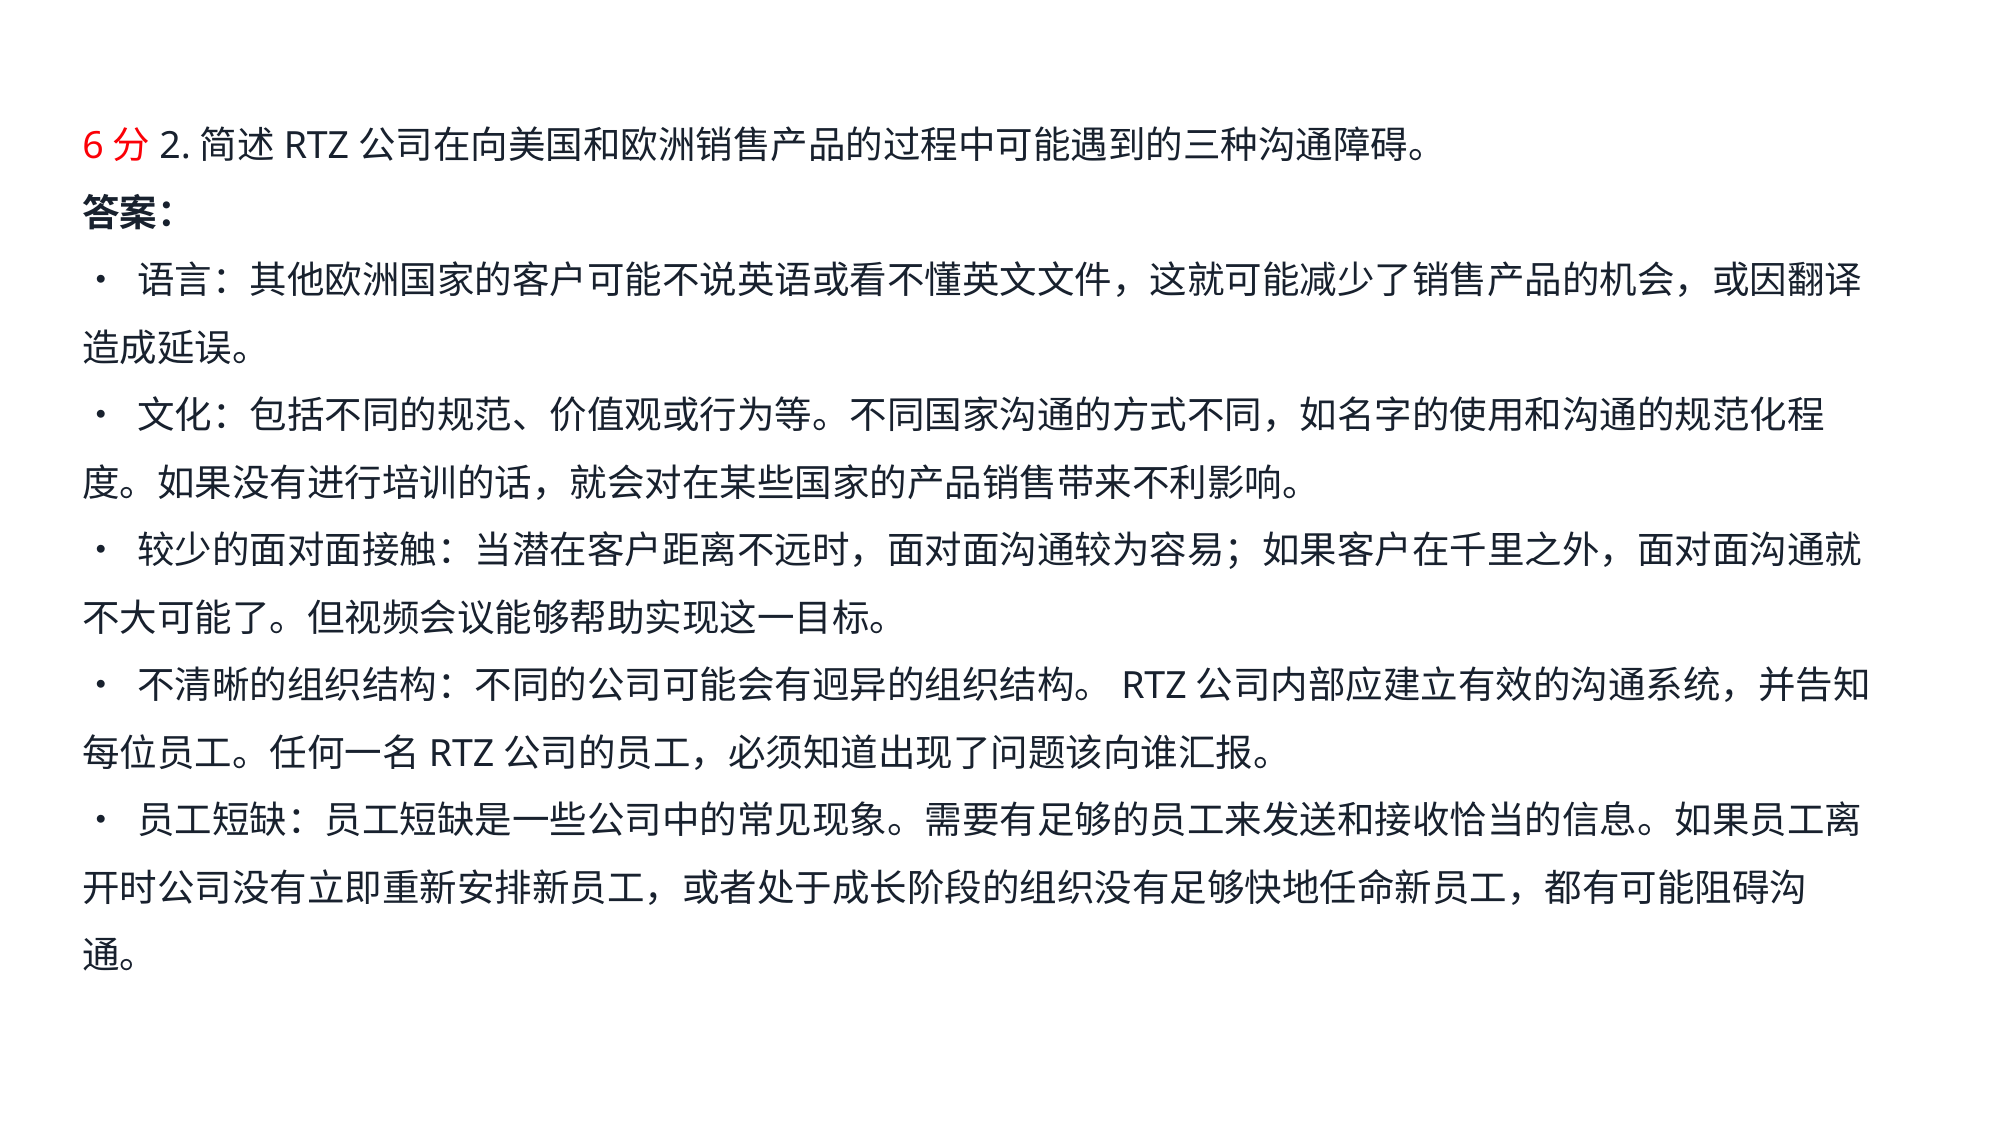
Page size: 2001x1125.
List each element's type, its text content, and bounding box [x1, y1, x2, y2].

text_box 6分2.简述RTZ公司在向美国和欧洲销售产品的过程中可能遇到的三种沟通障碍。 答案： • 语言：其他欧洲国家的客户可能不说英语或看不懂英文文件，这就可能减少了销售产品的机会，或因翻译造成延误。 • 文化：包括不同的规范、价值观或行为等。不同国家沟通的方式不同，如名字的使用和沟通的规范化程度。如果没有进行培训的话，就会对在某些国家的产品销售带来不利影响。 • 较少的面对面接触：当潜在客户距离不远时，面对面沟通较为容易；如果客户在千里之外，面对面沟通就不大可能了。但视频会议能够帮助实现这一目标。 • 不清晰的组织结构：不同的公司可能会有迥异的组织结构。RTZ公司内部应建立有效的沟通系统，并告知每位员工。任何一名RTZ公司的员工，必须知道出现了问题该向谁汇报。 • 员工短缺：员工短缺是一些公司中的常见现象。需要有足够的员工来发送和接收恰当的信息。如果员工离开时公司没有立即重新安排新员工，或者处于成长阶段的组织没有足够快地任命新员工，都有可能阻碍沟通。 [67, 91, 1892, 984]
